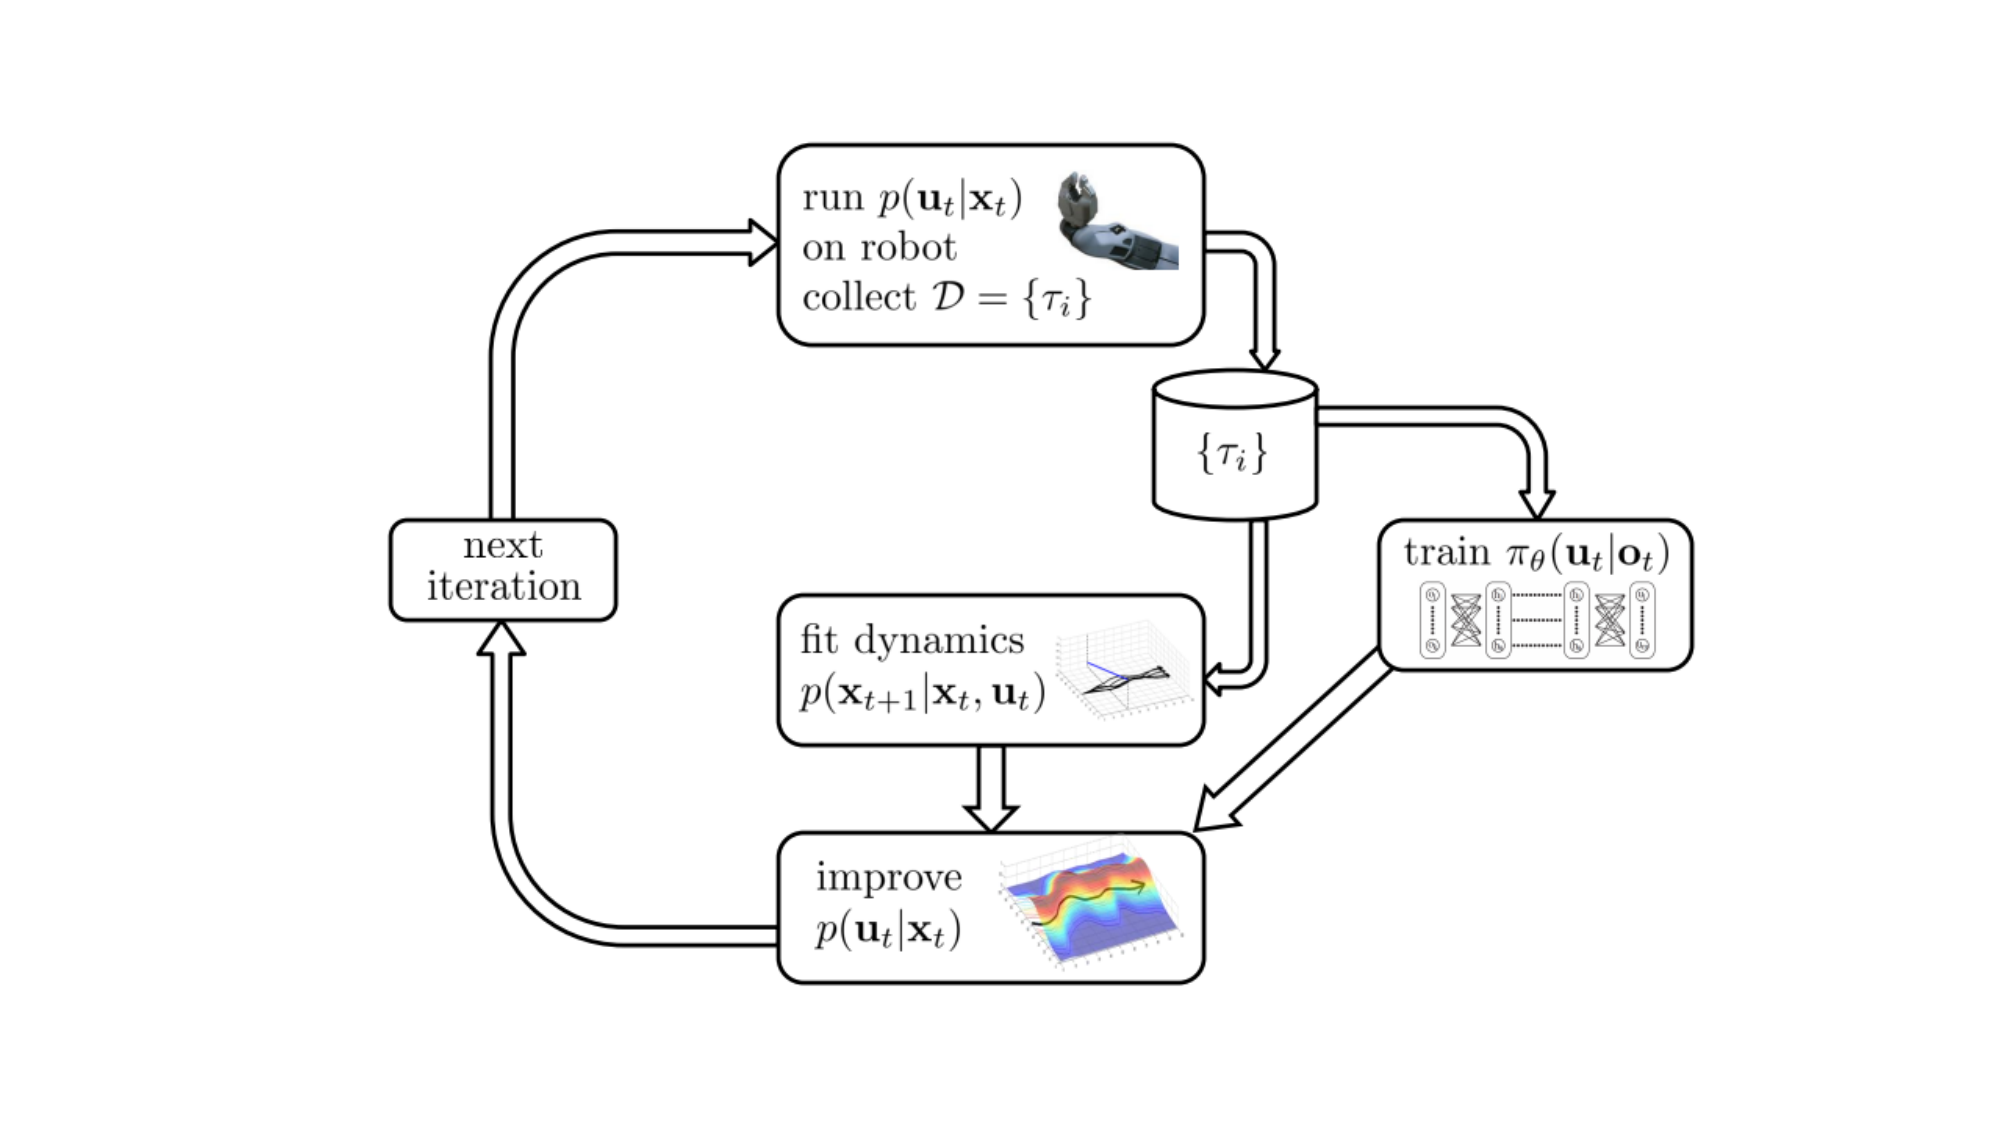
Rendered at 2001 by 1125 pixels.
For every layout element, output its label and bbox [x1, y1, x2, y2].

picture [261, 42, 1739, 1083]
